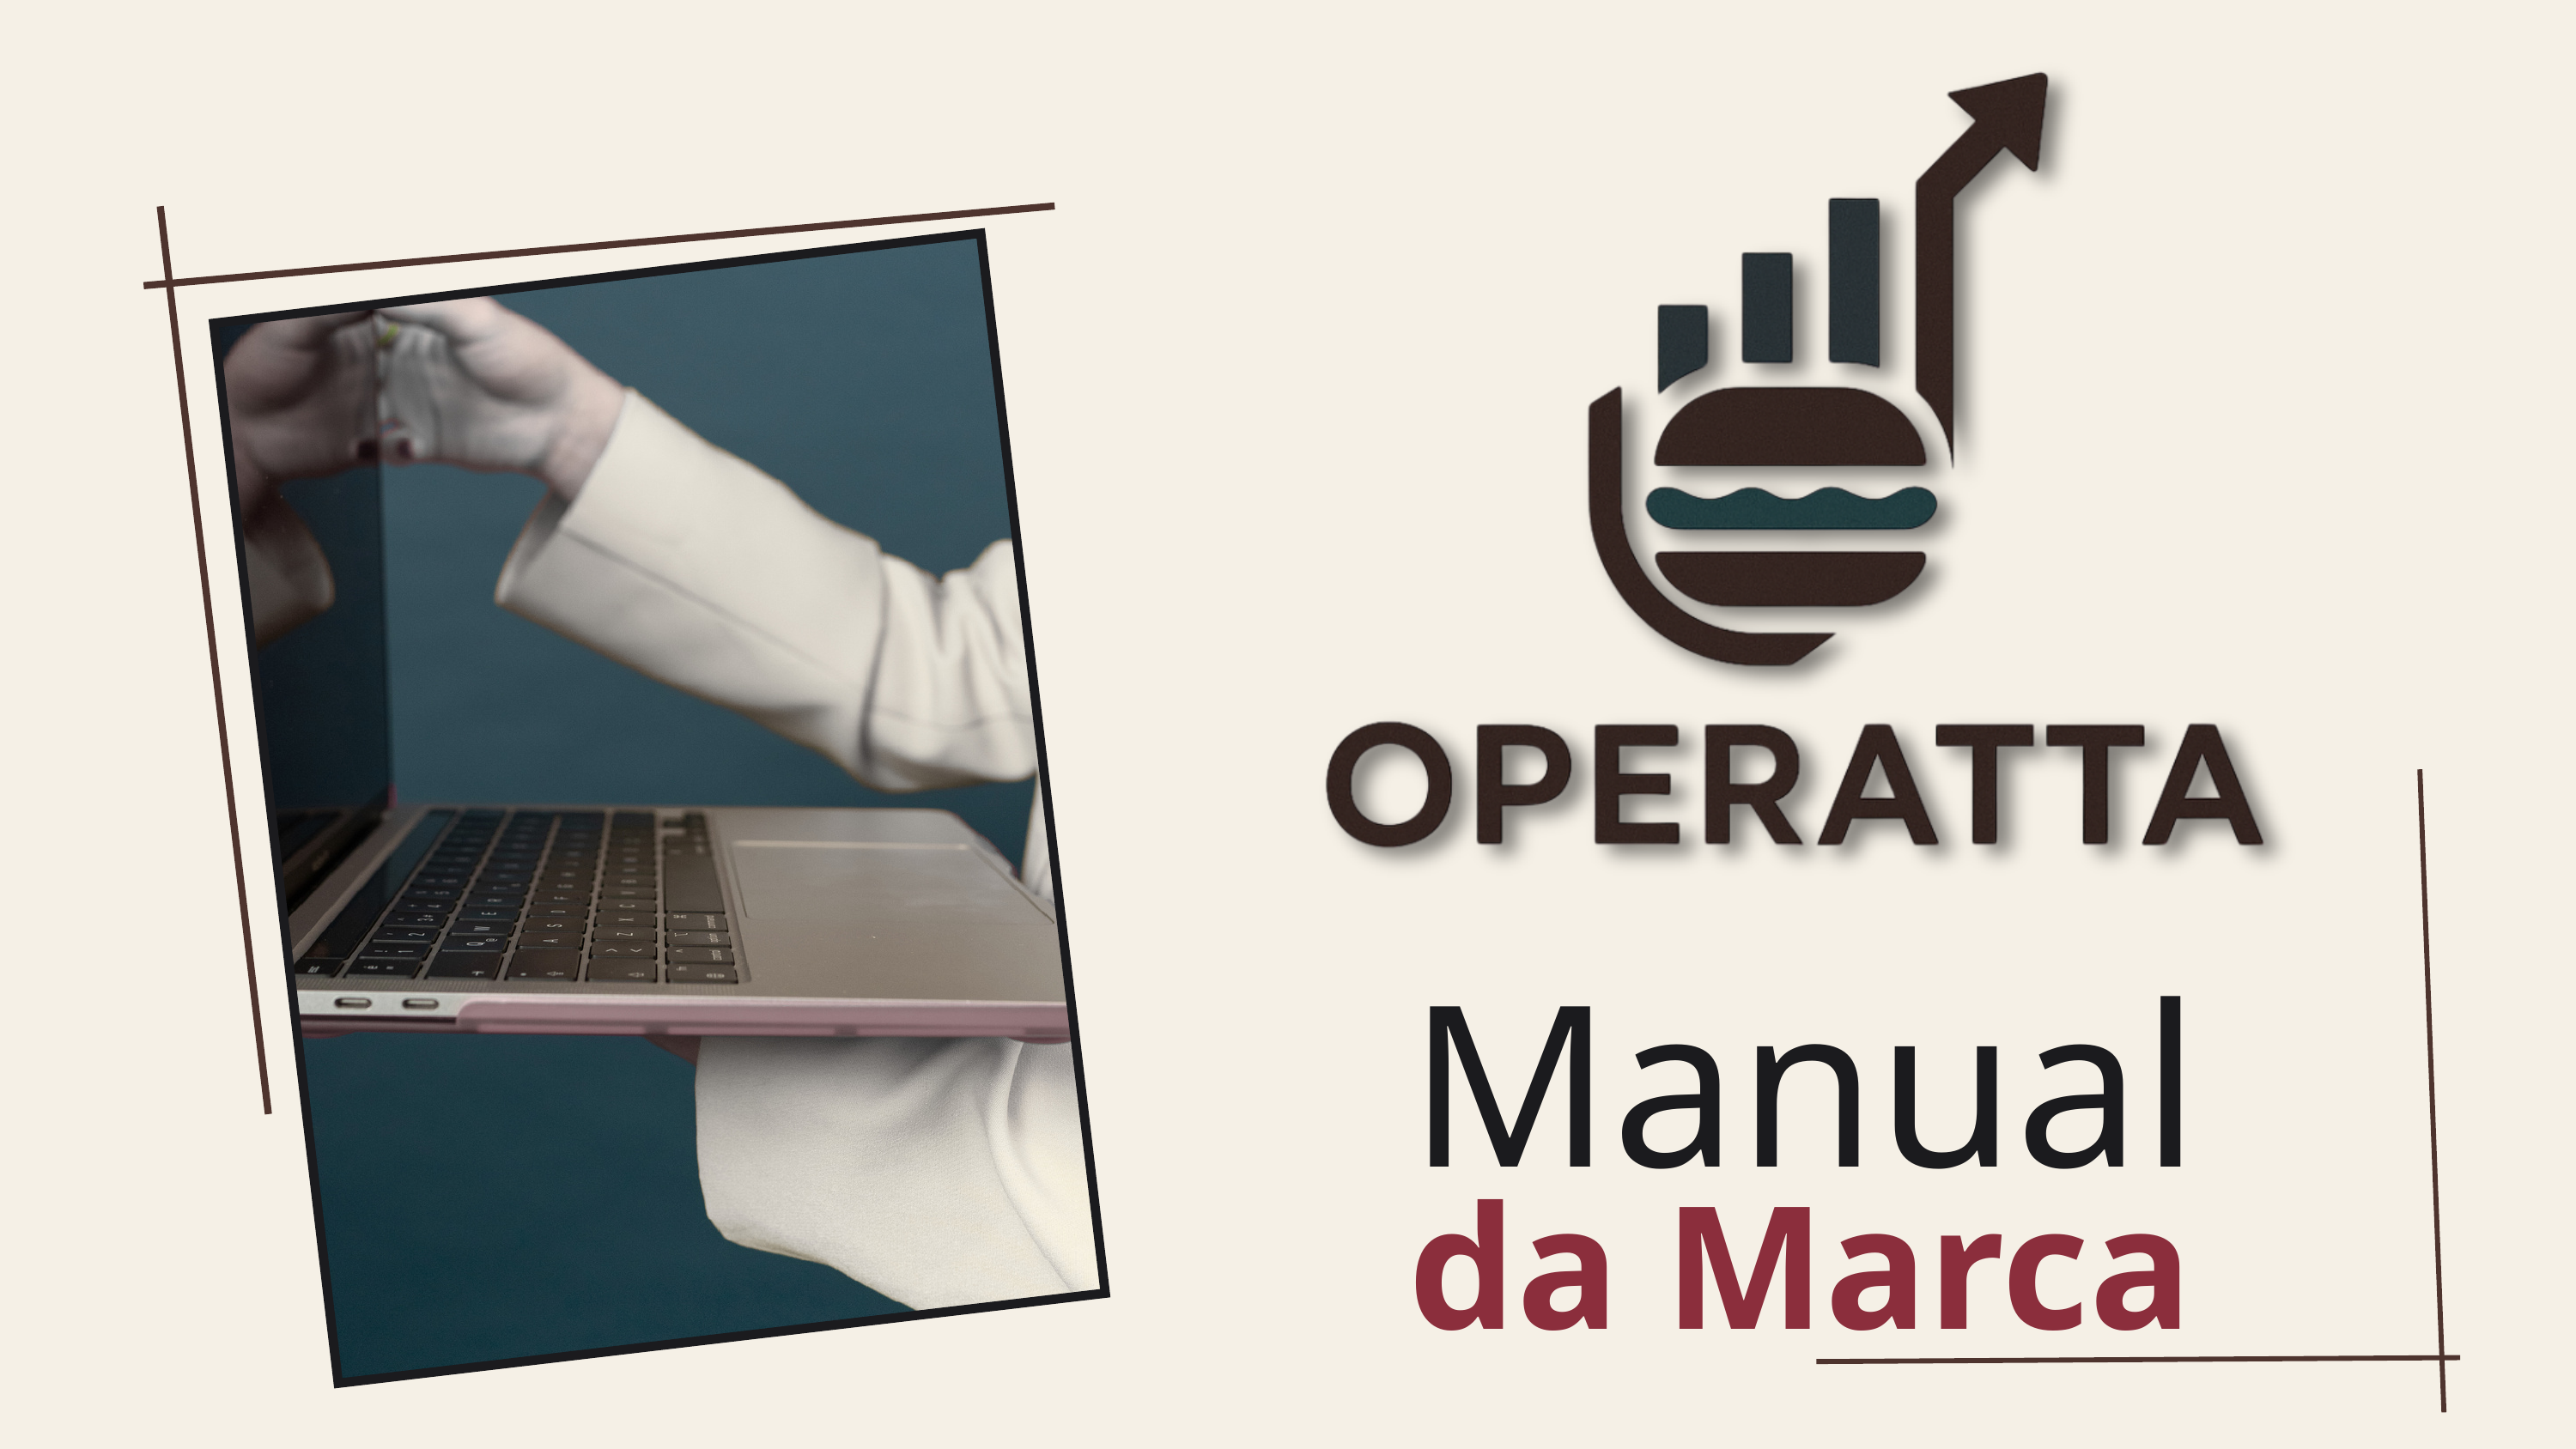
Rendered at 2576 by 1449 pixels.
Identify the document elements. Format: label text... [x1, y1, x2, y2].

text_box [1288, 40, 2317, 904]
text_box [307, 897, 1106, 1384]
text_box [143, 203, 1055, 1115]
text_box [1840, 749, 2483, 1391]
text_box da Marca [1408, 1125, 1836, 1364]
text_box Manual [1408, 904, 1836, 1125]
